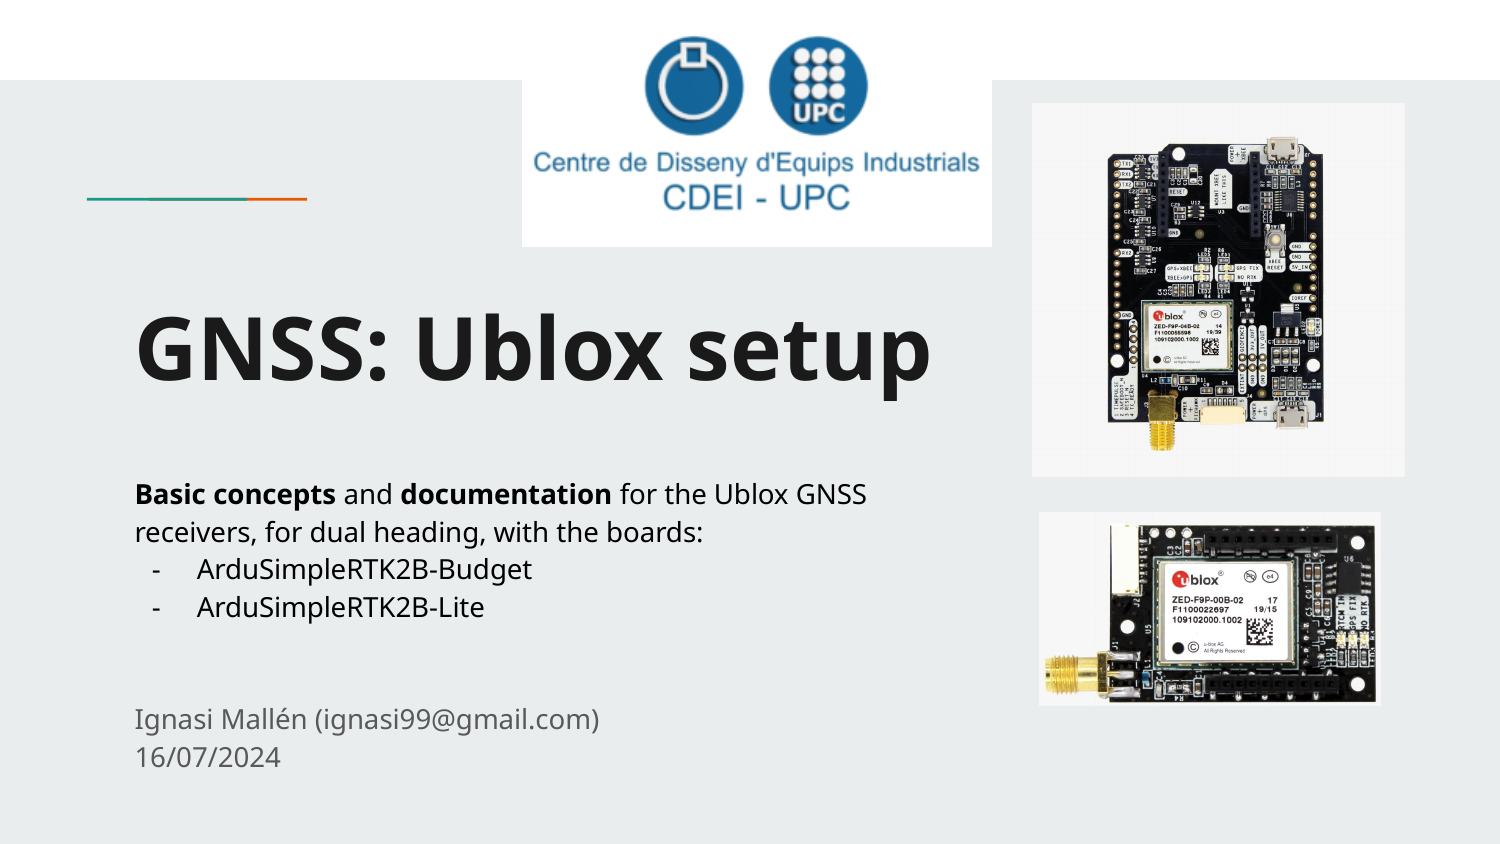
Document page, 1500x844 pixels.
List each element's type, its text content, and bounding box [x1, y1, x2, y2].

title GNSS: Ublox setup [119, 271, 1381, 545]
picture [522, 0, 992, 247]
subtitle Basic concepts and documentation for the Ublox GNSS receivers, for dual heading, with the boards: ArduSimpleRTK2B-Budget ArduSimpleRTK2B-Lite Ignasi Mallén (ignasi99@gmail.com) 16/07/2024 [119, 460, 992, 793]
picture [1031, 103, 1406, 477]
picture [1038, 511, 1381, 706]
